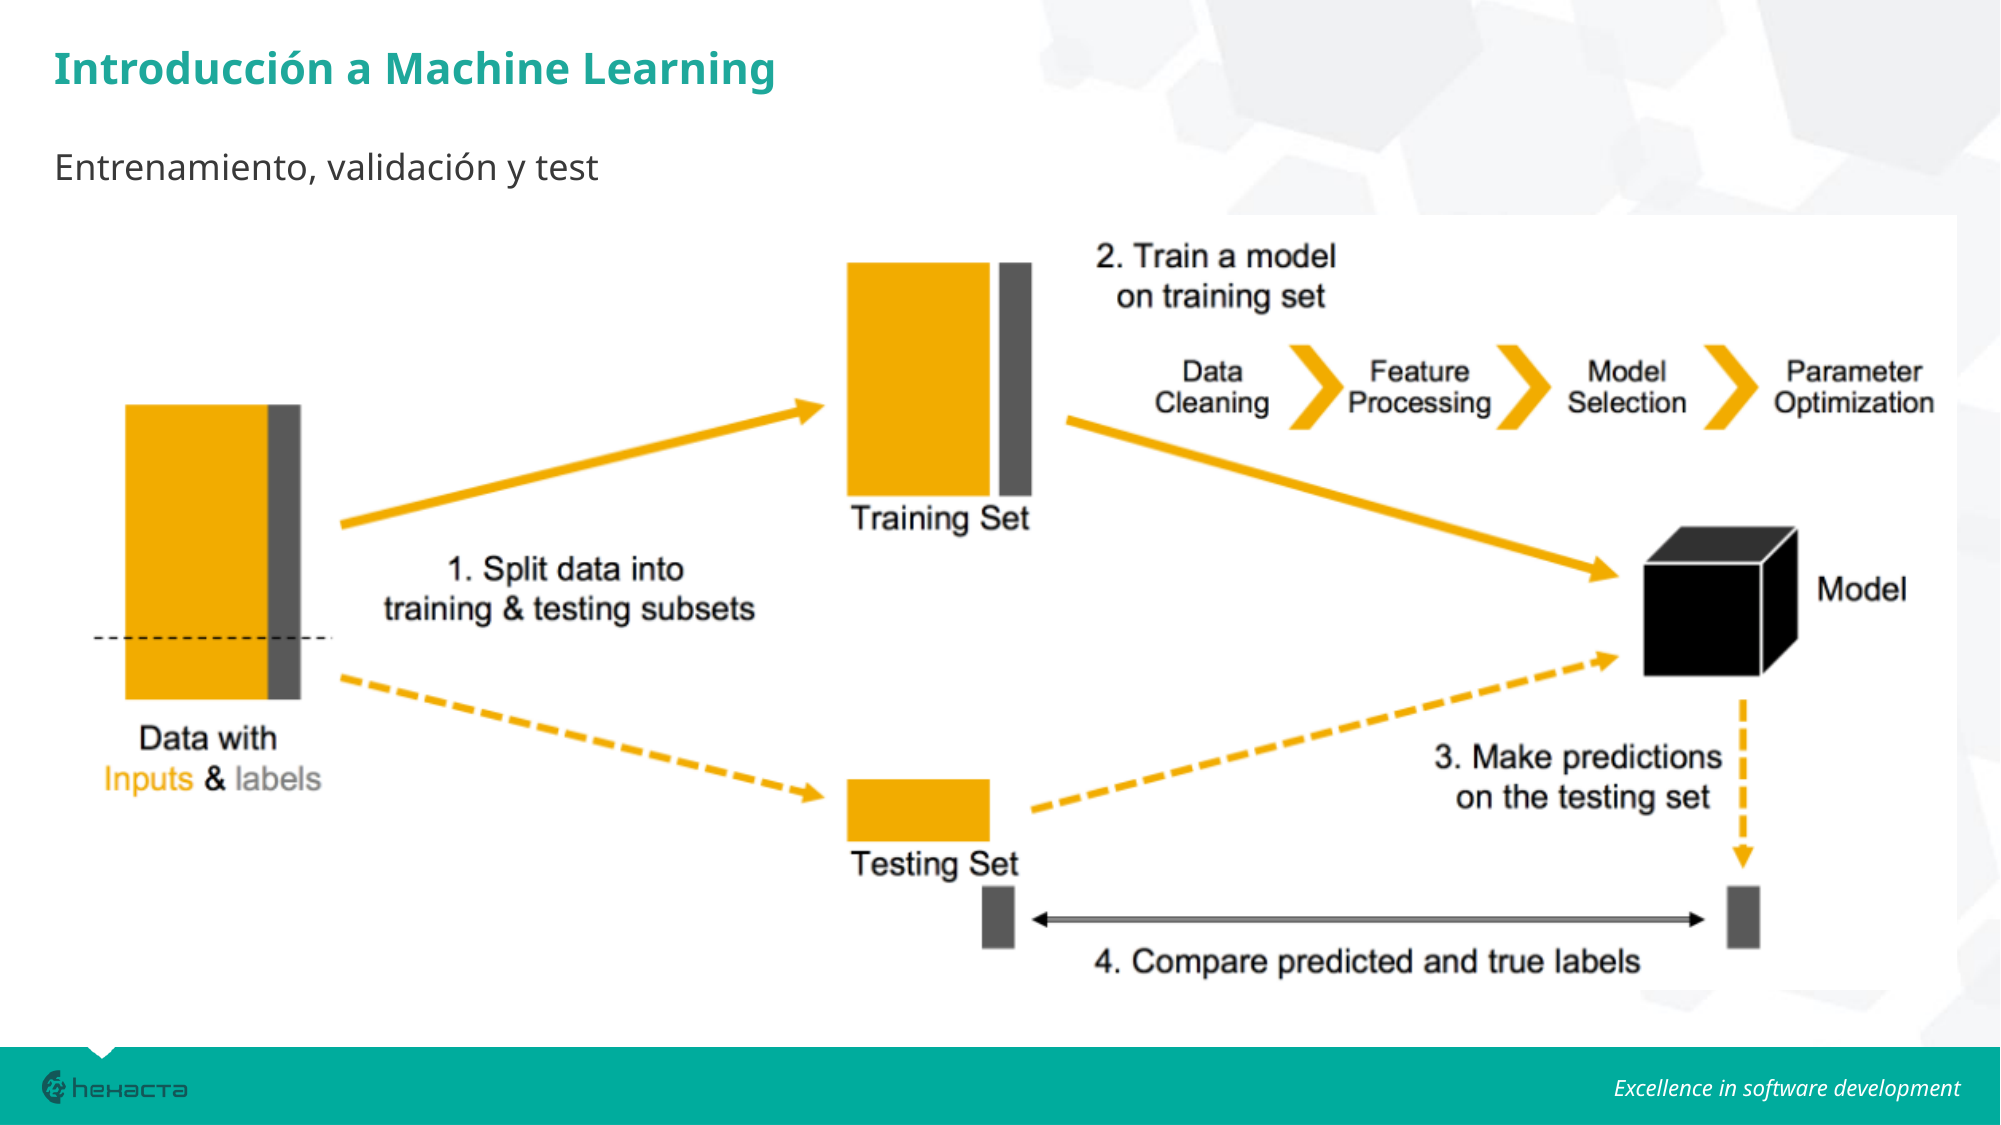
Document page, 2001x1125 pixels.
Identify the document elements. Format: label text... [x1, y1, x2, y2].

list Introducción a Machine Learning [39, 43, 1961, 122]
picture [0, 0, 2001, 1125]
list Entrenamiento, validación y test [39, 137, 1961, 200]
